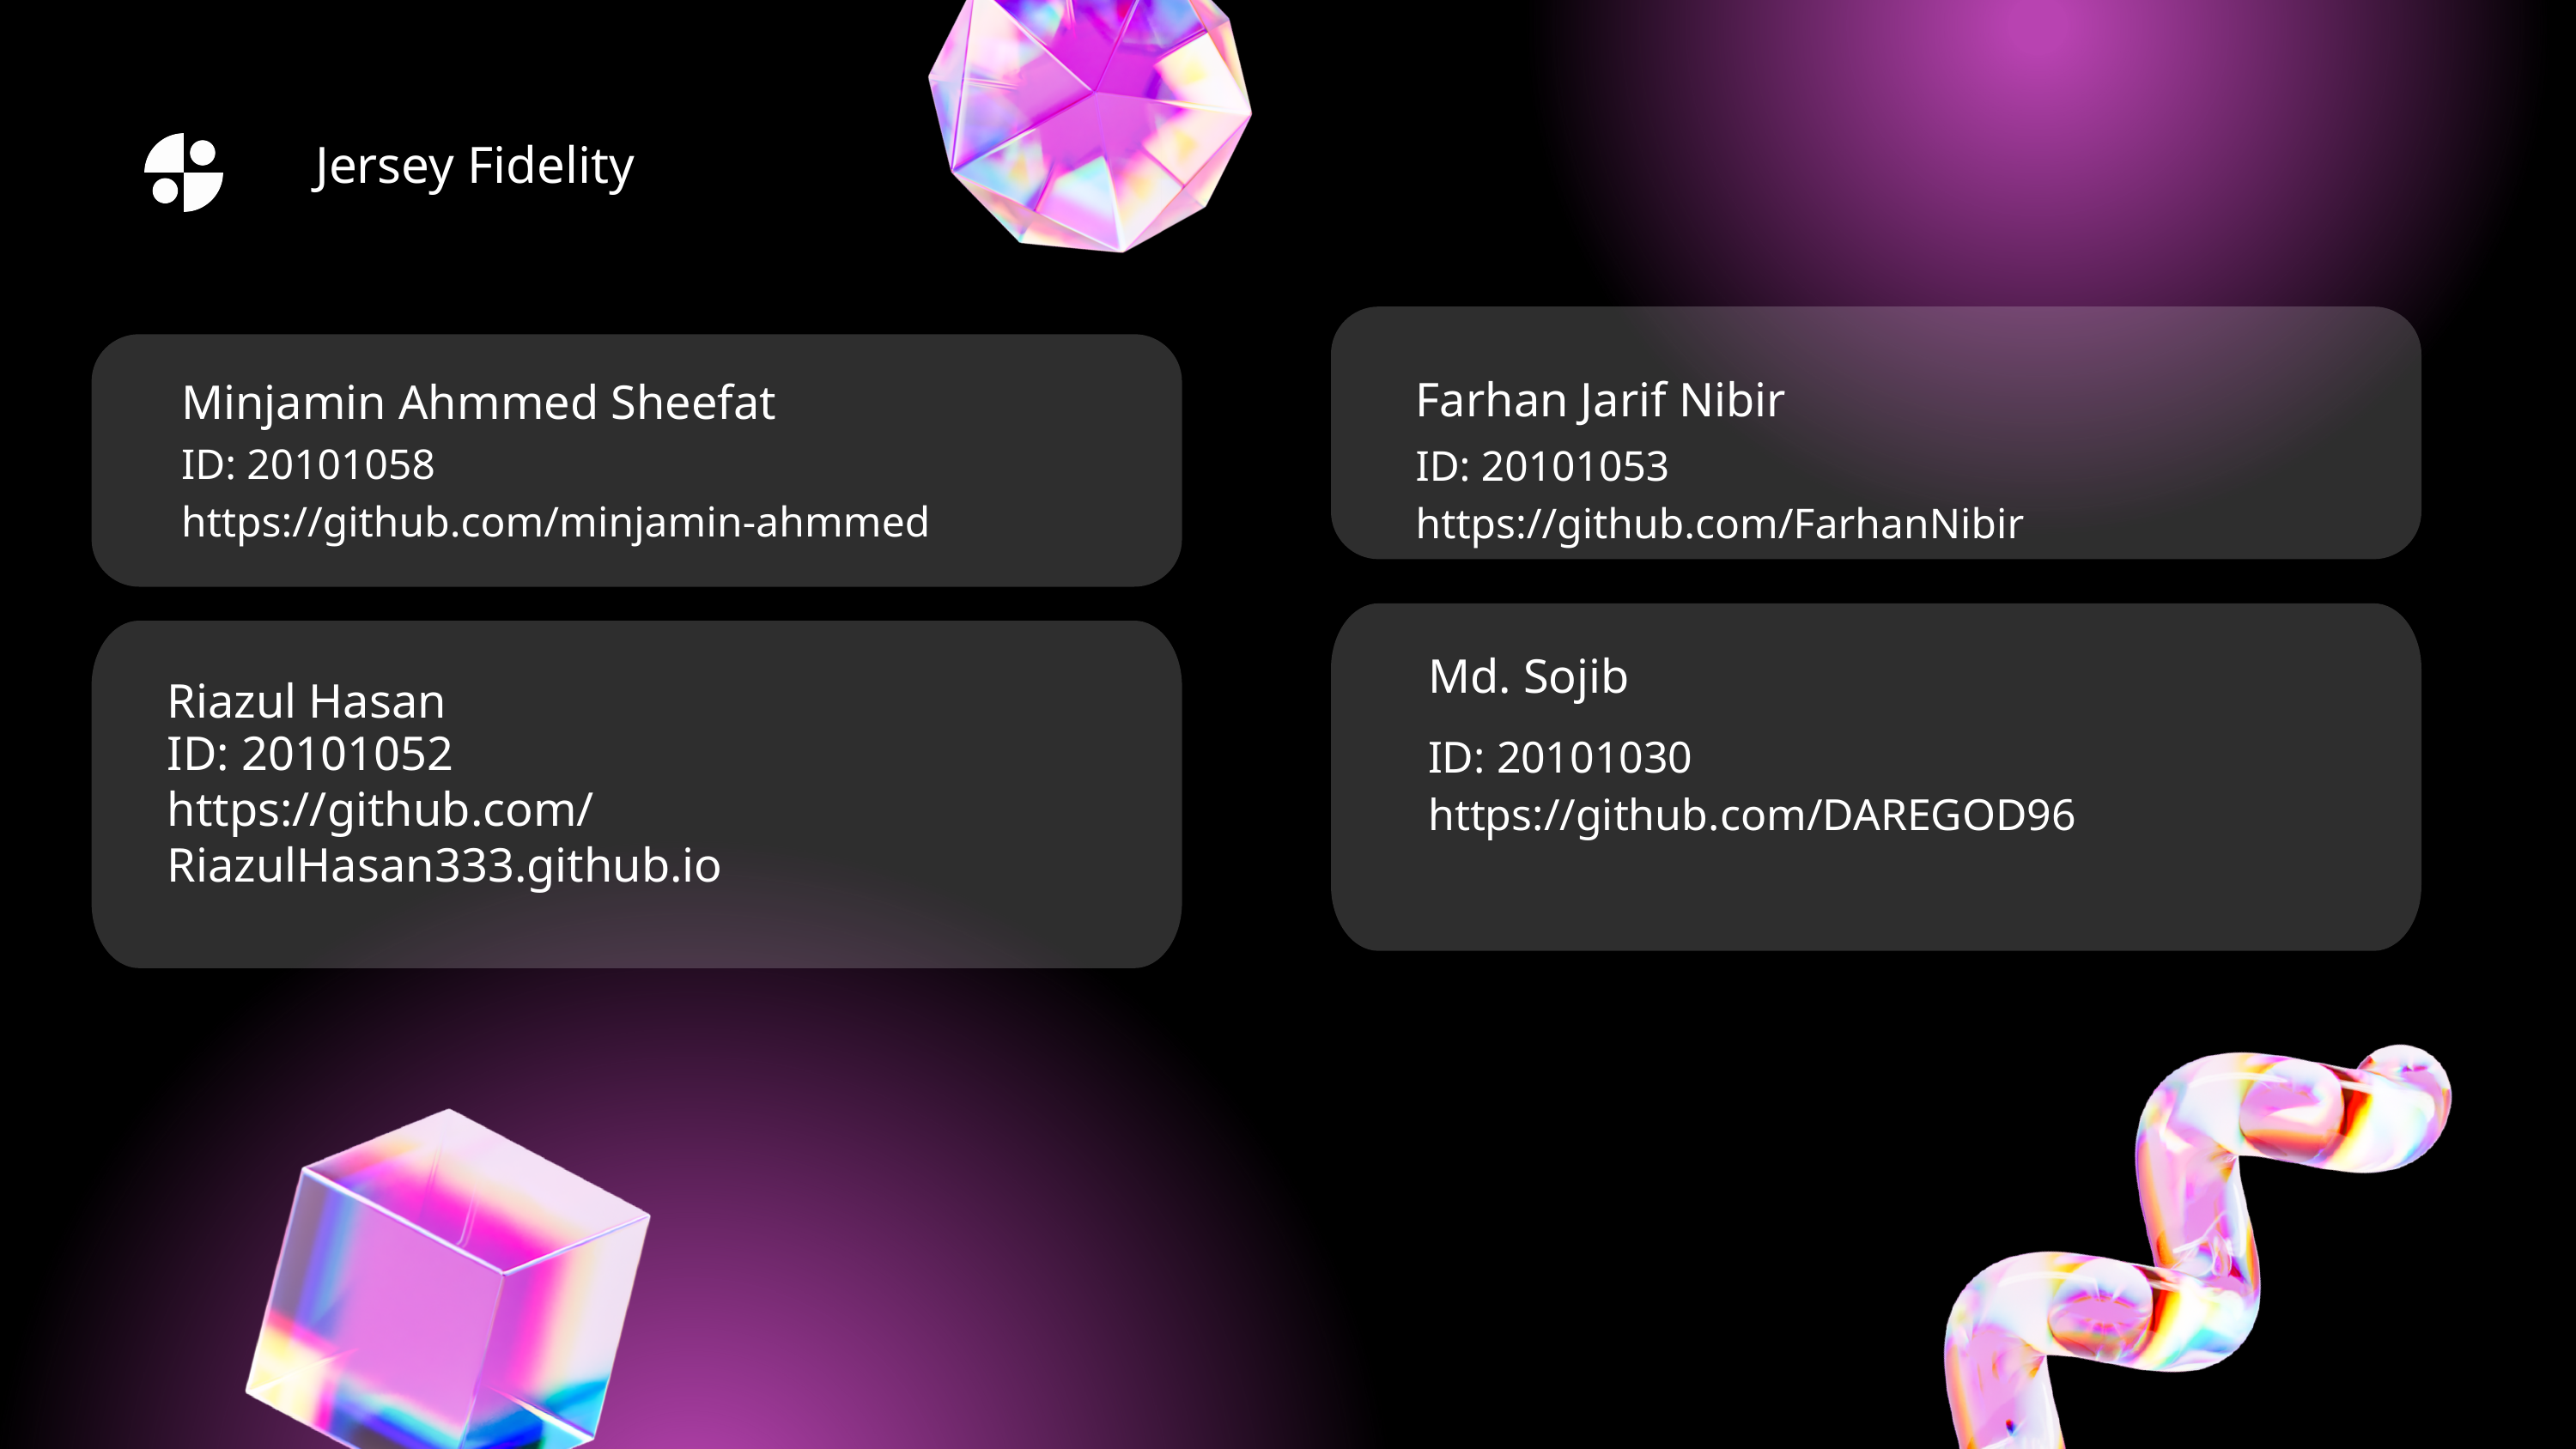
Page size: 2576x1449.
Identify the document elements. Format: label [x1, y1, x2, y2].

picture [0, 767, 1464, 1449]
text_box [144, 133, 692, 212]
text_box [91, 306, 2422, 969]
picture [876, 0, 1303, 306]
picture [1800, 969, 2473, 1449]
picture [1474, 0, 2576, 587]
